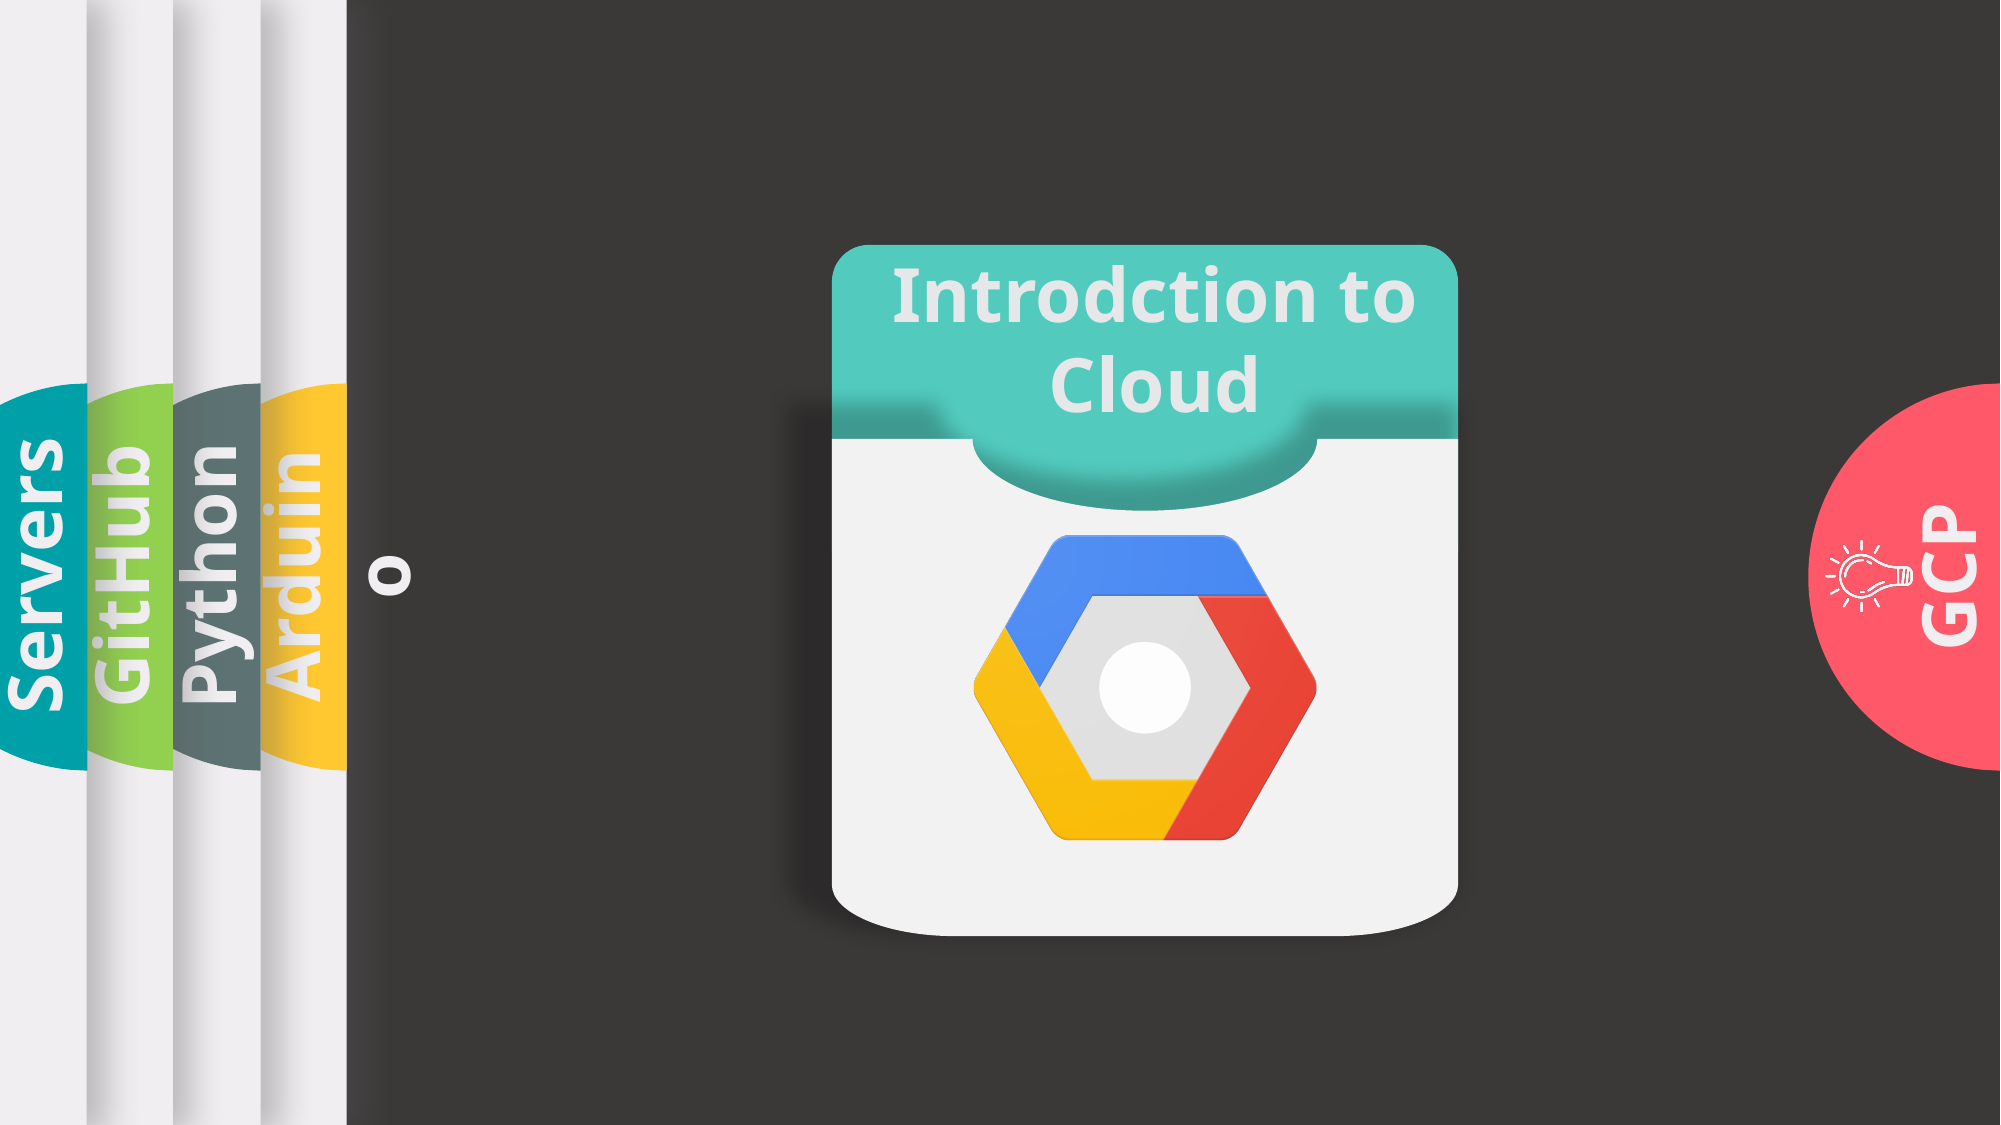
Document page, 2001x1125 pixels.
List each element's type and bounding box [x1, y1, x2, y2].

picture [892, 453, 1398, 922]
text_box [0, 0, 88, 1125]
text_box [261, 0, 347, 1125]
text_box [831, 240, 1478, 552]
text_box [88, 0, 173, 1125]
text_box [347, 0, 2000, 1125]
text_box [173, 0, 261, 1125]
